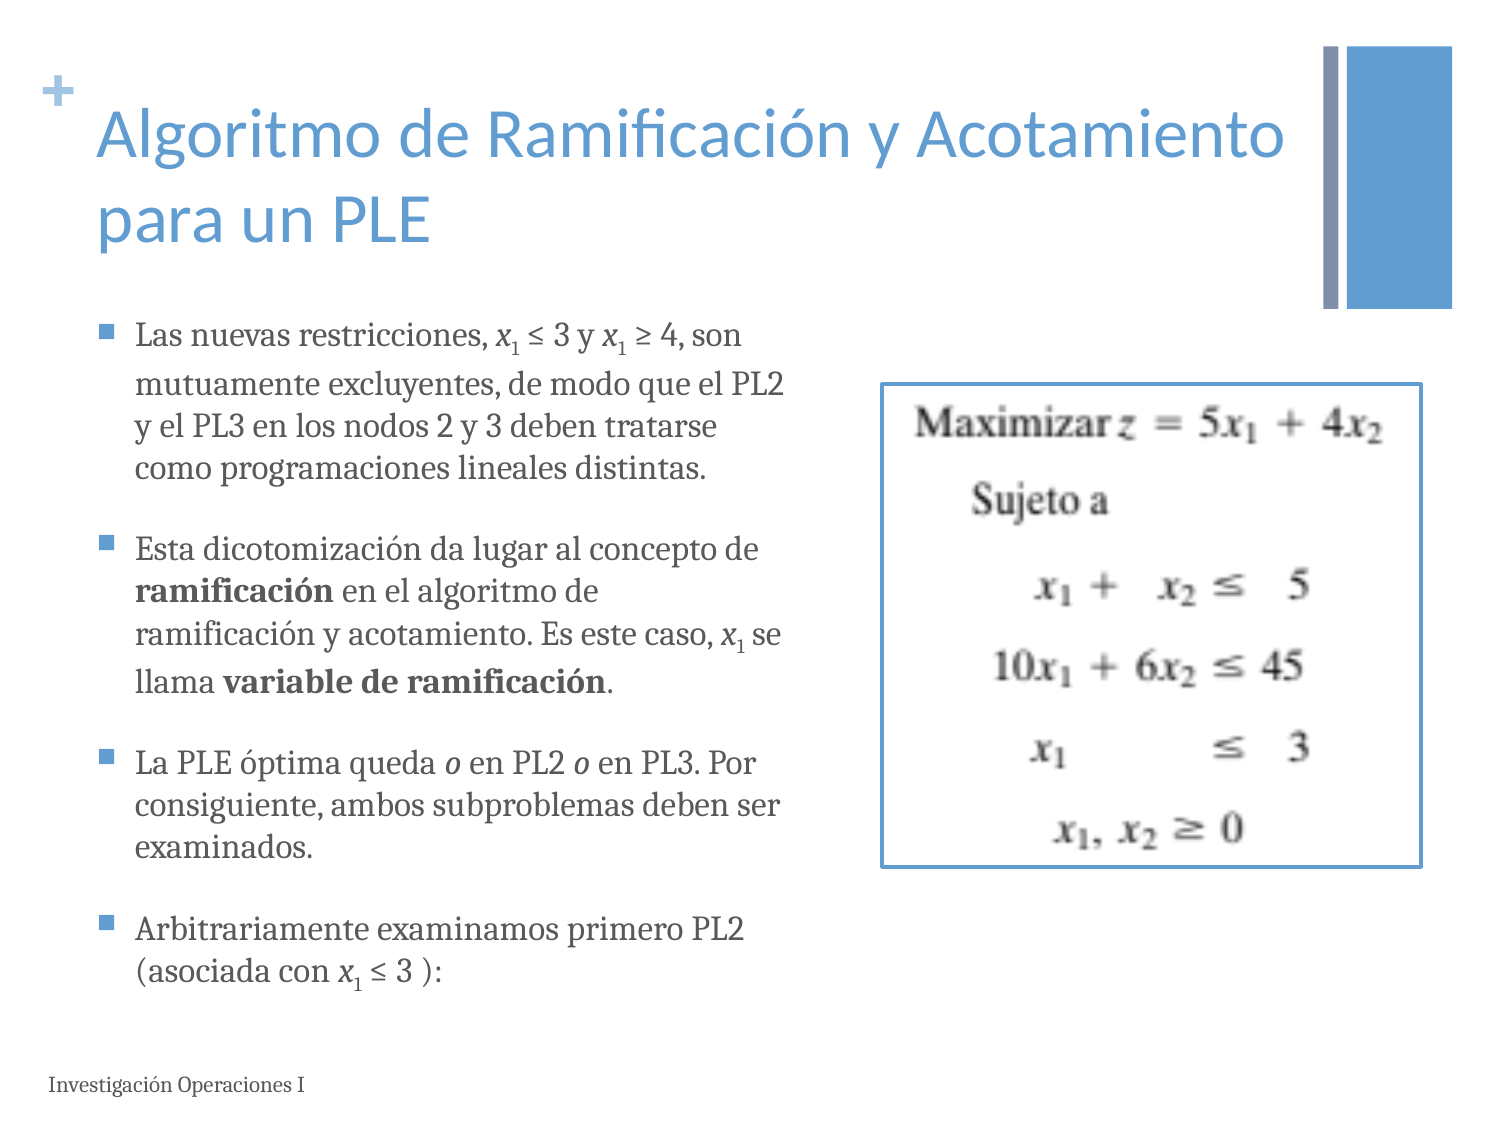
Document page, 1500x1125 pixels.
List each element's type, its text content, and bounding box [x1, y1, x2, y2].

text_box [883, 385, 1420, 866]
title Algoritmo de Ramificación y Acotamiento para un PLE [81, 79, 1322, 263]
list Las nuevas restricciones, x1 ≤ 3 y x1 ≥ 4, son mutuamente excluyentes, de modo que el PL2 y el PL3 en los nodos 2 y 3 deben tratarse como programaciones lineales distintas. Esta dicotomización da lugar al concepto de ramificación en el algoritmo de ramificación y acotamiento. Es este caso, x1 se llama variable de ramificación. La PLE óptima queda o en PL2 o en PL3. Por consiguiente, ambos subproblemas deben ser examinados. Arbitrariamente examinamos primero PL2 (asociada con x1 ≤ 3 ): [81, 304, 803, 1011]
footer Investigación Operaciones I [33, 1053, 1038, 1114]
